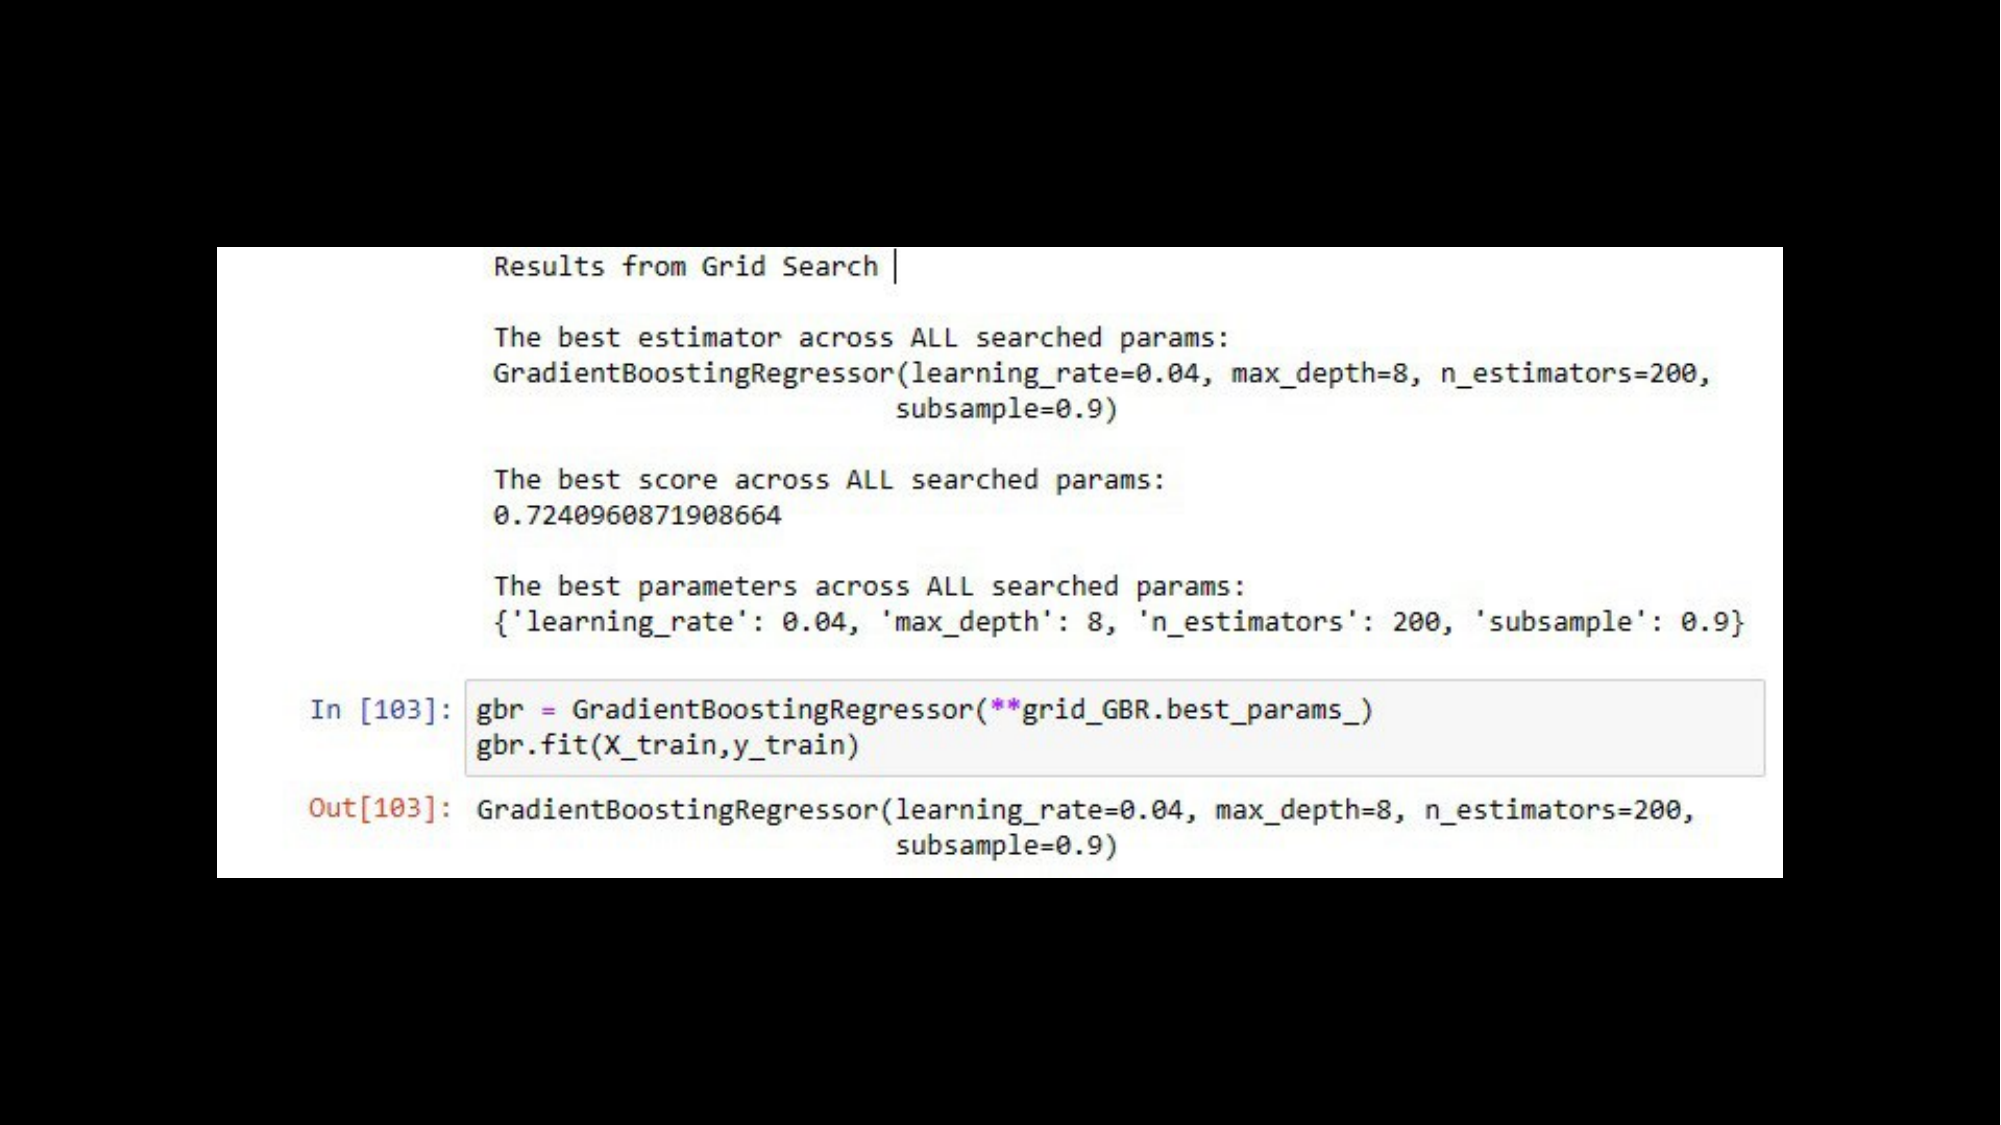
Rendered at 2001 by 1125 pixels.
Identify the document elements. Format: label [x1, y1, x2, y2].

picture [217, 247, 1783, 878]
